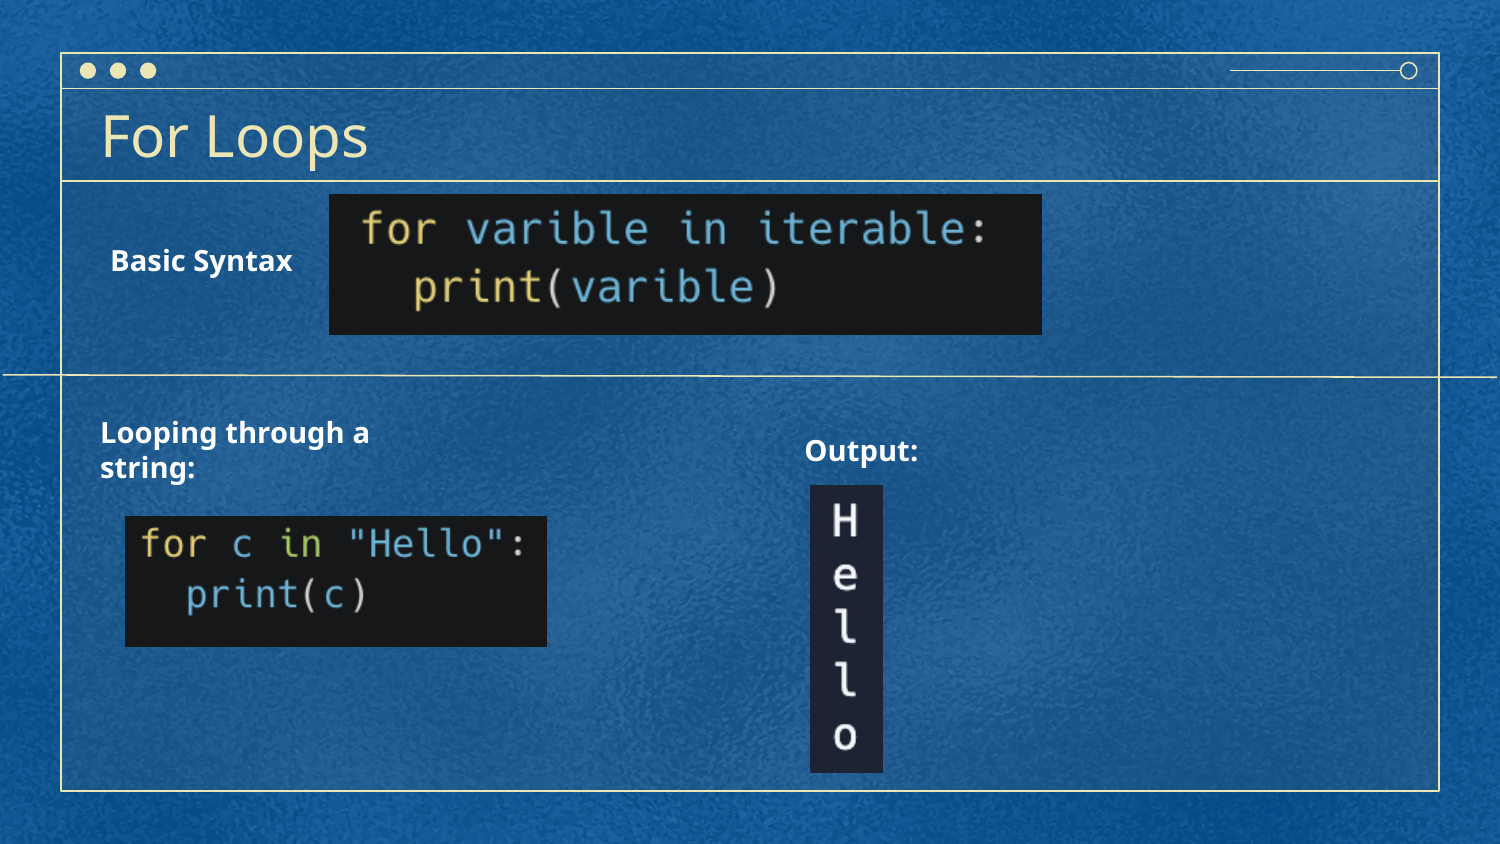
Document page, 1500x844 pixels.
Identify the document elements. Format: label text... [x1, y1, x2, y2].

picture [125, 516, 547, 648]
list Looping through a string: [85, 399, 475, 844]
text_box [2, 374, 1498, 378]
picture [328, 193, 1042, 336]
picture [810, 484, 883, 773]
text_box Basic Syntax [95, 227, 323, 302]
text_box Output: [789, 417, 954, 468]
title For Loops [85, 86, 1483, 181]
